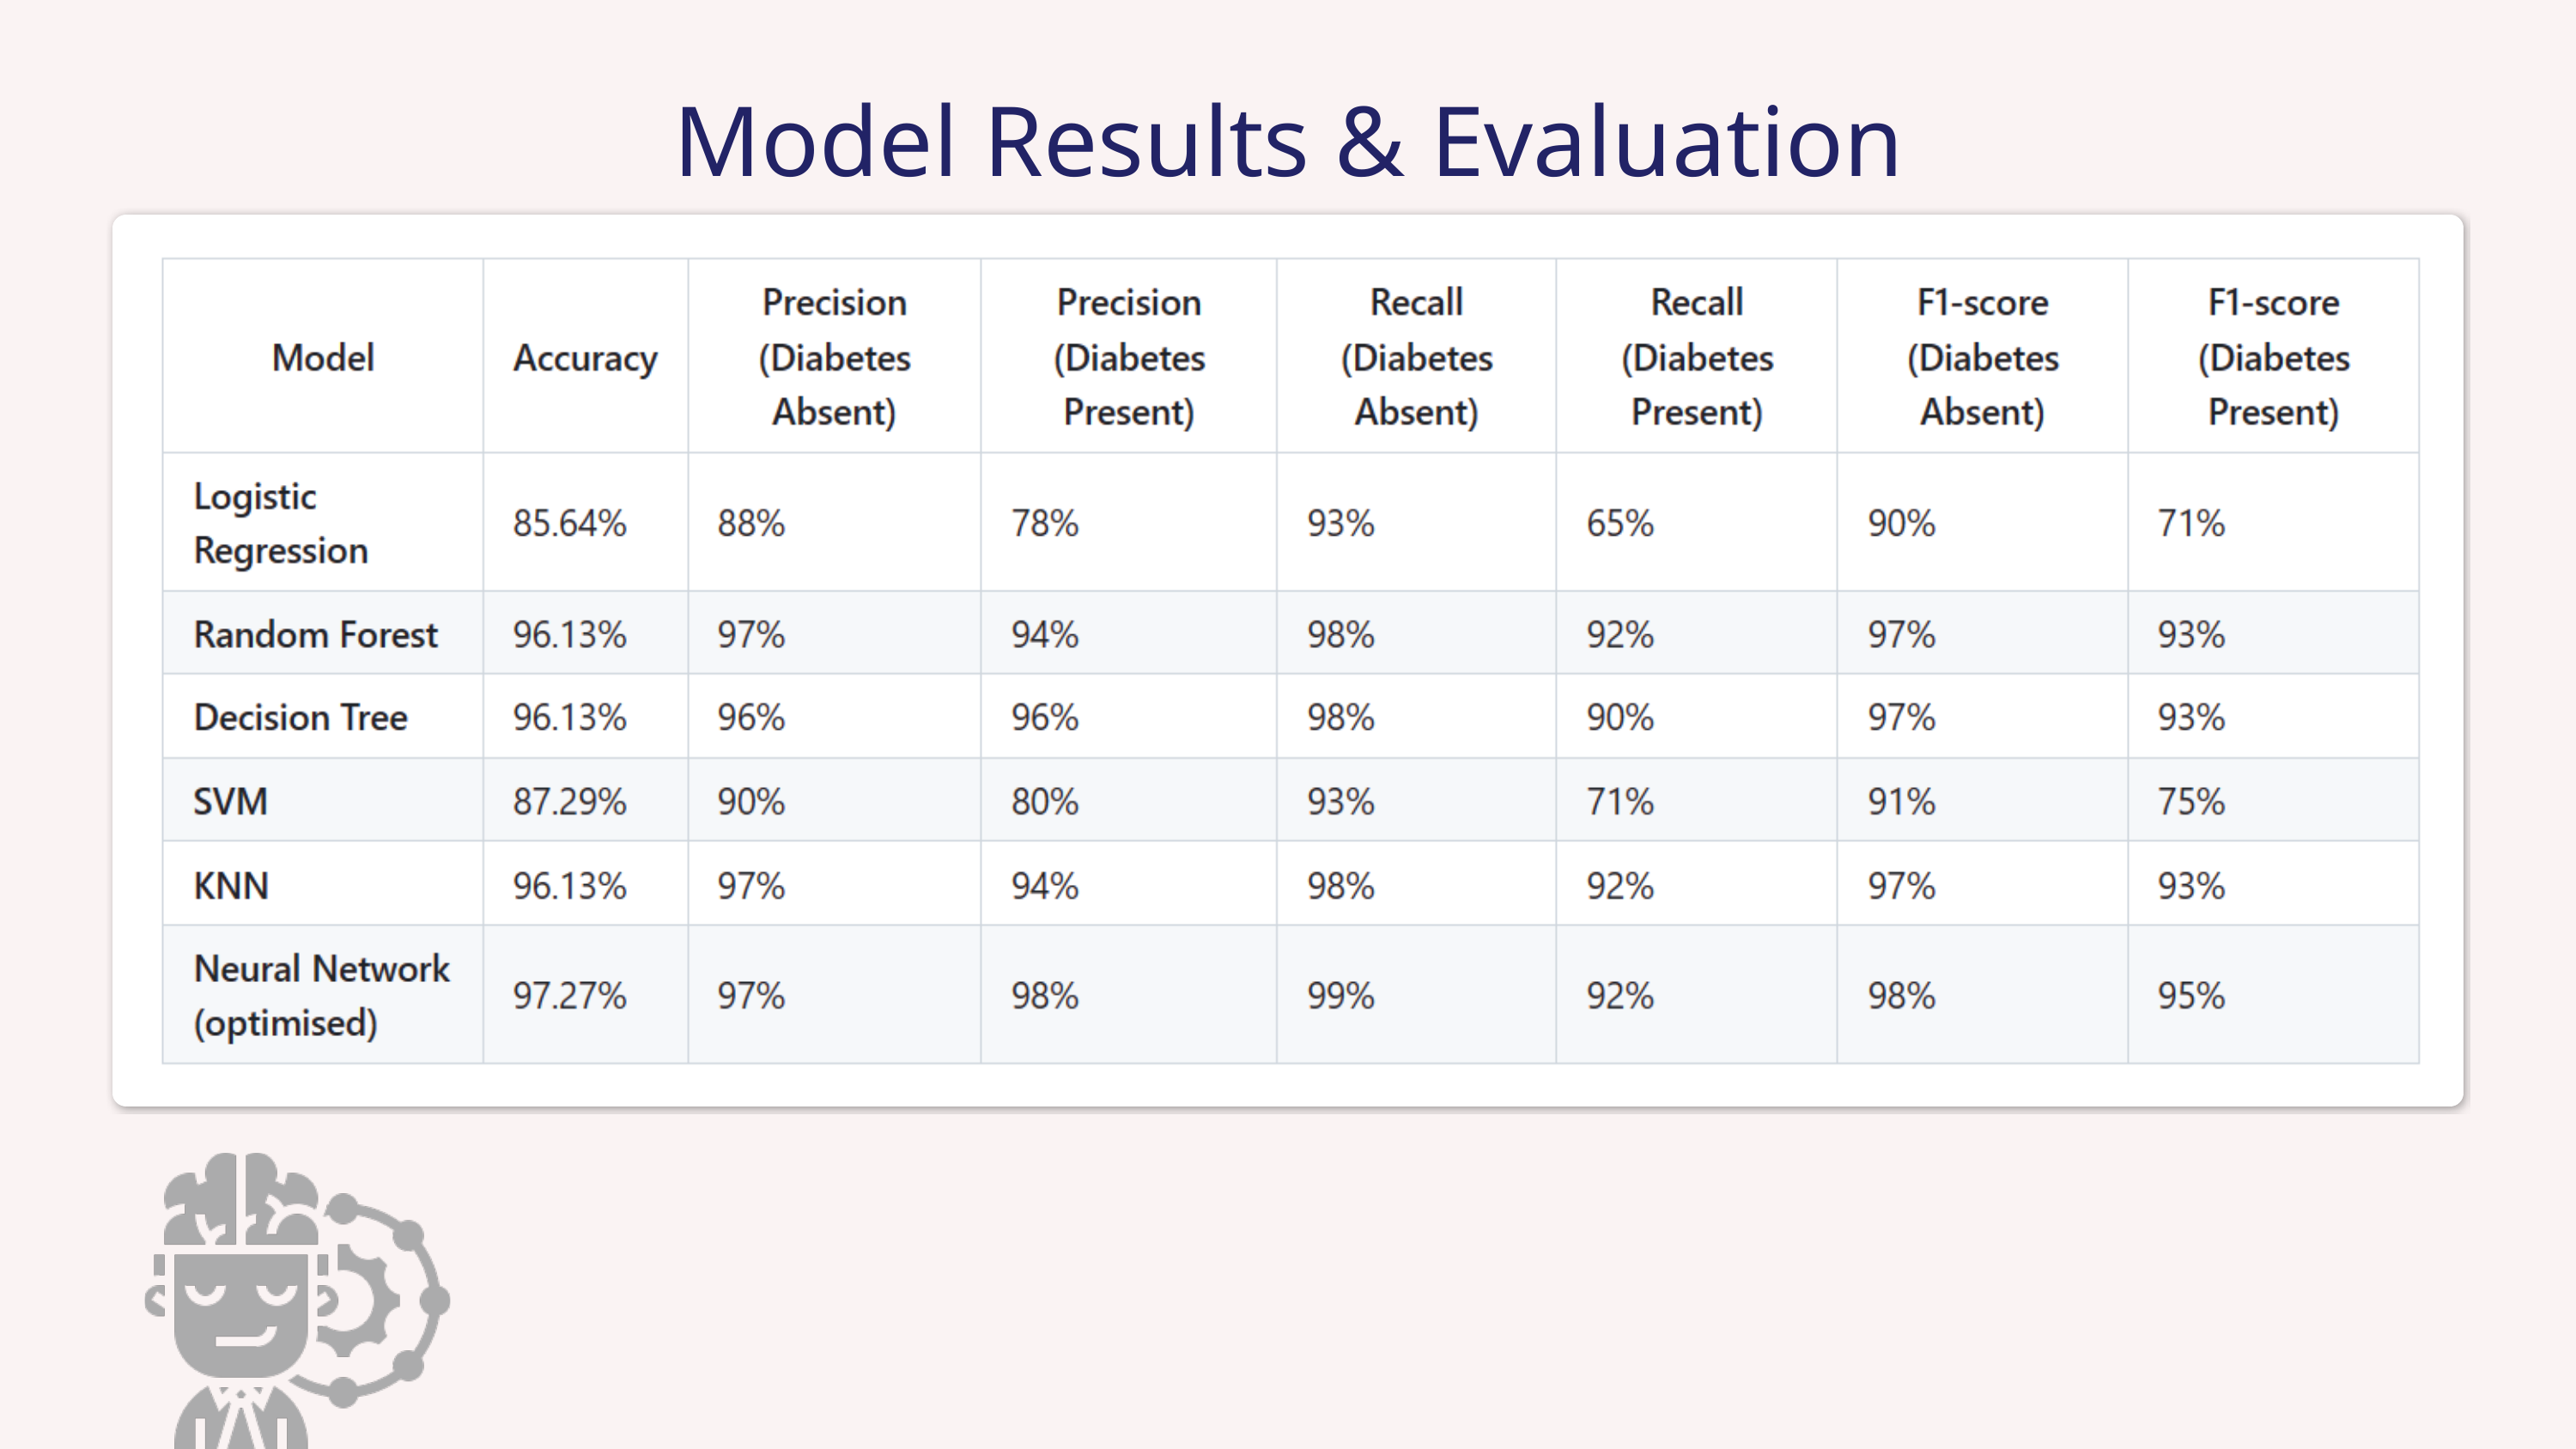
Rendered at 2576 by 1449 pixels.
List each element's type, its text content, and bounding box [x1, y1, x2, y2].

text_box Model Results & Evaluation [249, 38, 2330, 197]
picture [139, 241, 2437, 1081]
text_box [144, 1153, 451, 1449]
